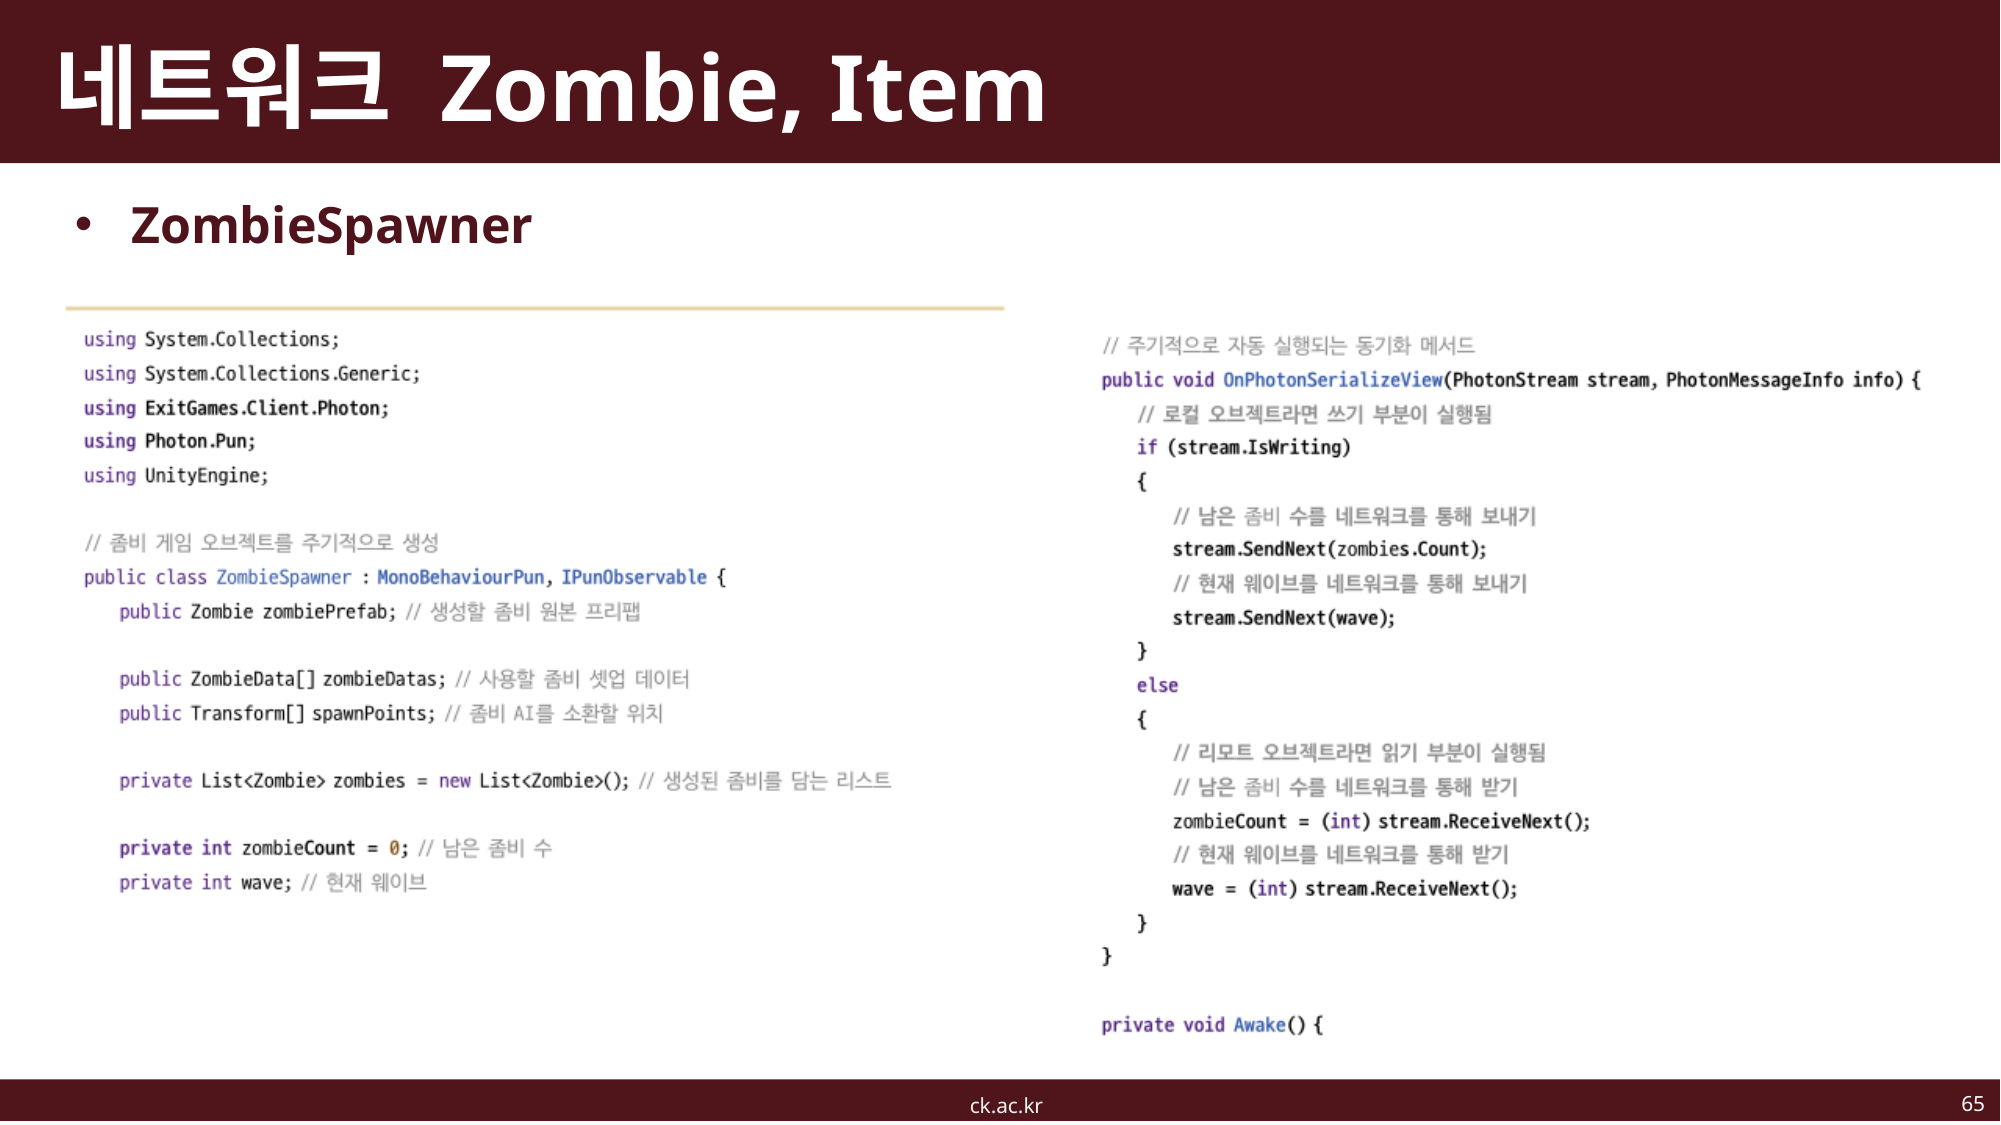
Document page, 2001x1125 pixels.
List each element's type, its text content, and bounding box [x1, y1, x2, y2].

text_box ZombieSpawner [60, 186, 1953, 261]
picture [1043, 323, 1961, 1040]
footer ck.ac.kr [949, 1084, 1064, 1125]
picture [39, 287, 1029, 910]
title 네트워크 Zombie, Item [39, 34, 1289, 149]
slide_number 65 [1911, 1083, 2000, 1125]
